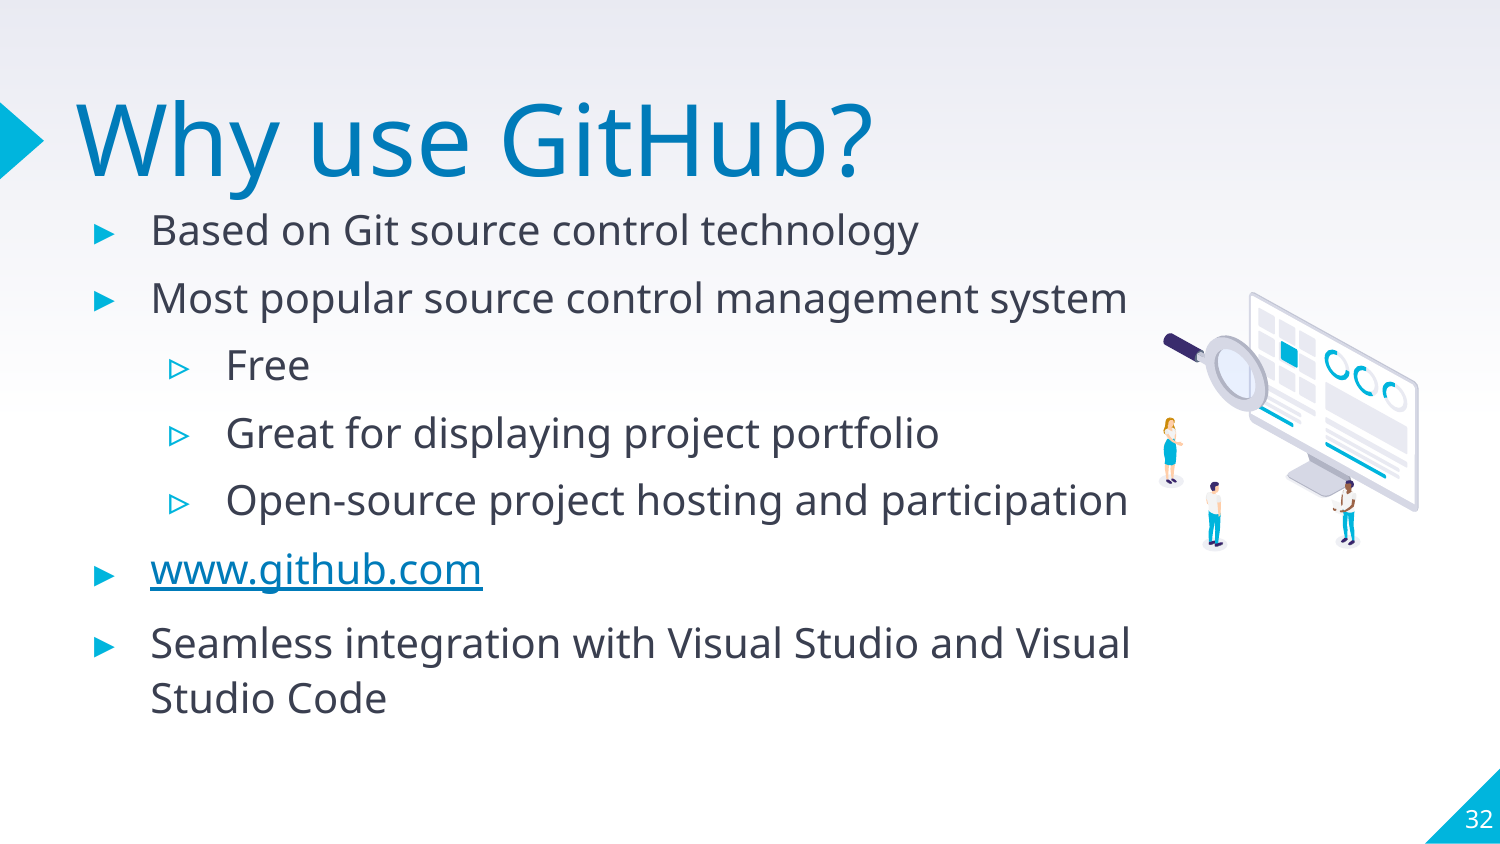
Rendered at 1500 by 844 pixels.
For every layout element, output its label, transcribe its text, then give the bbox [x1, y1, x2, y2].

slide_number 32 [1418, 760, 1494, 838]
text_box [1158, 291, 1420, 552]
list Based on Git source control technology Most popular source control management system Free Great for displaying project portfolio Open-source project hosting and participation www.github.com Seamless integration with Visual Studio and Visual Studio Code [75, 199, 1169, 633]
title Why use GitHub? [75, 99, 1155, 199]
